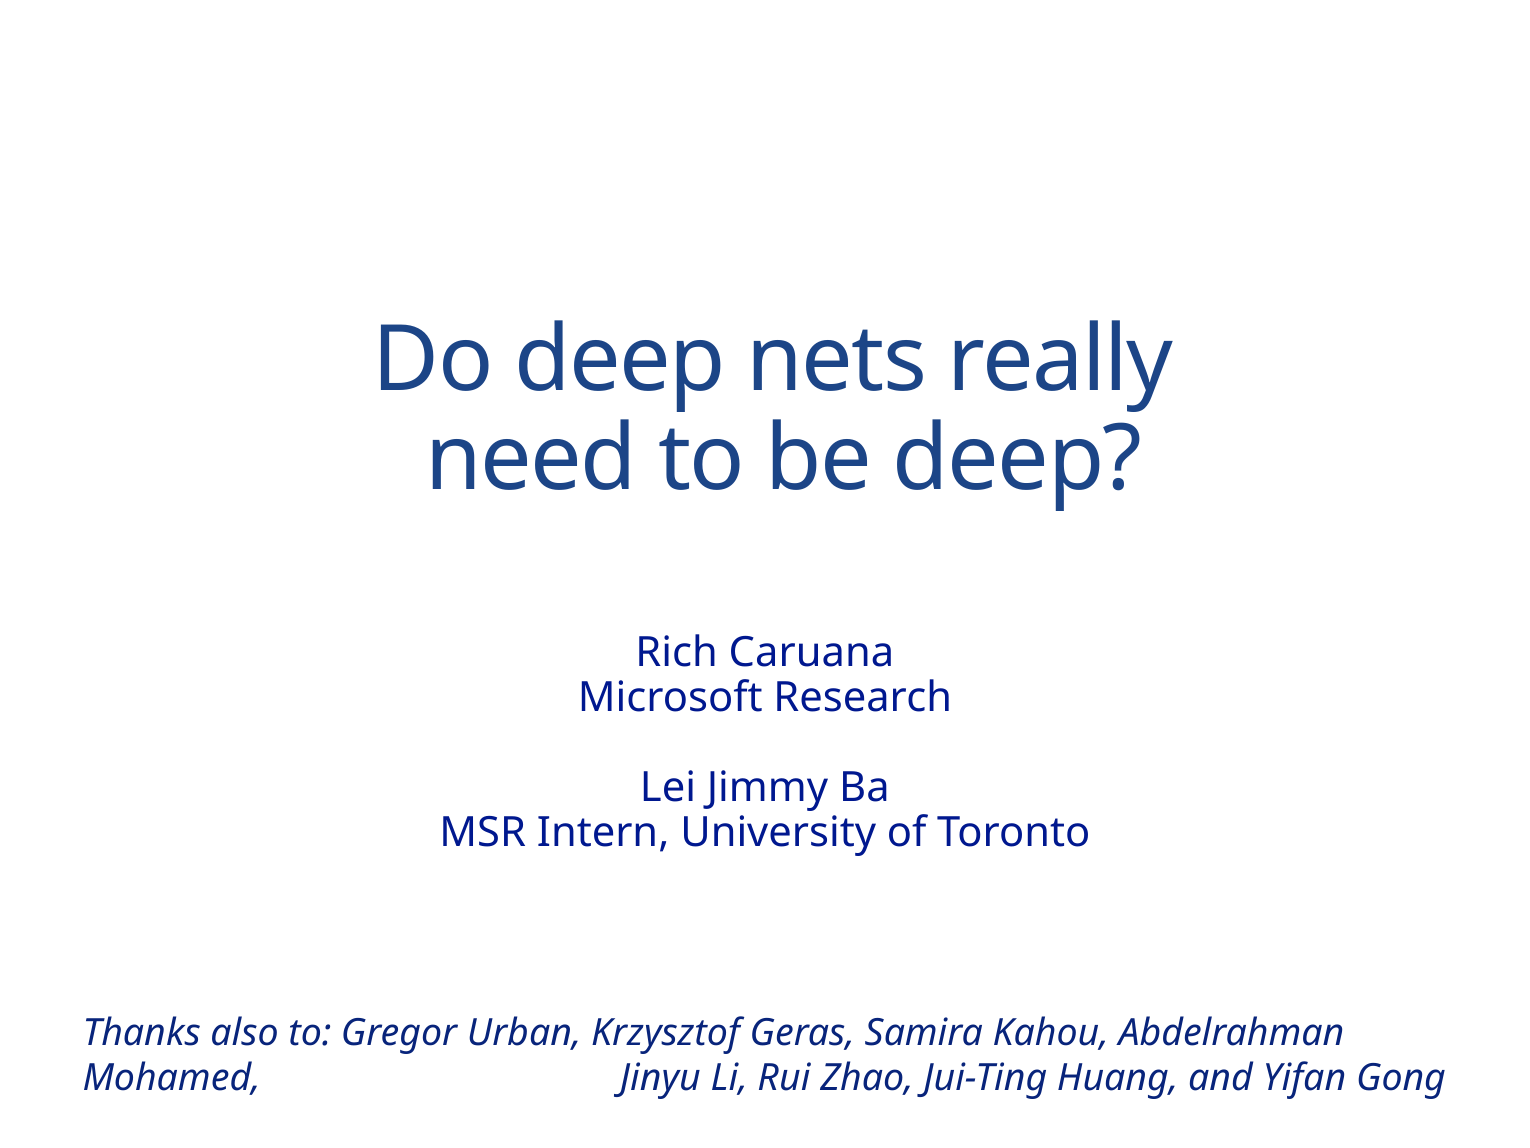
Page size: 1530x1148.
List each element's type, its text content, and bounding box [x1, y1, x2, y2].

subtitle Rich Caruana Microsoft Research Lei Jimmy Ba MSR Intern, University of Toronto [277, 618, 1253, 877]
title Do deep nets really need to be deep? [277, 283, 1253, 521]
text_box Thanks also to: Gregor Urban, Krzysztof Geras, Samira Kahou, Abdelrahman Mohamed, Jinyu Li, Rui Zhao, Jui-Ting Huang, and Yifan Gong [52, 984, 1490, 1123]
